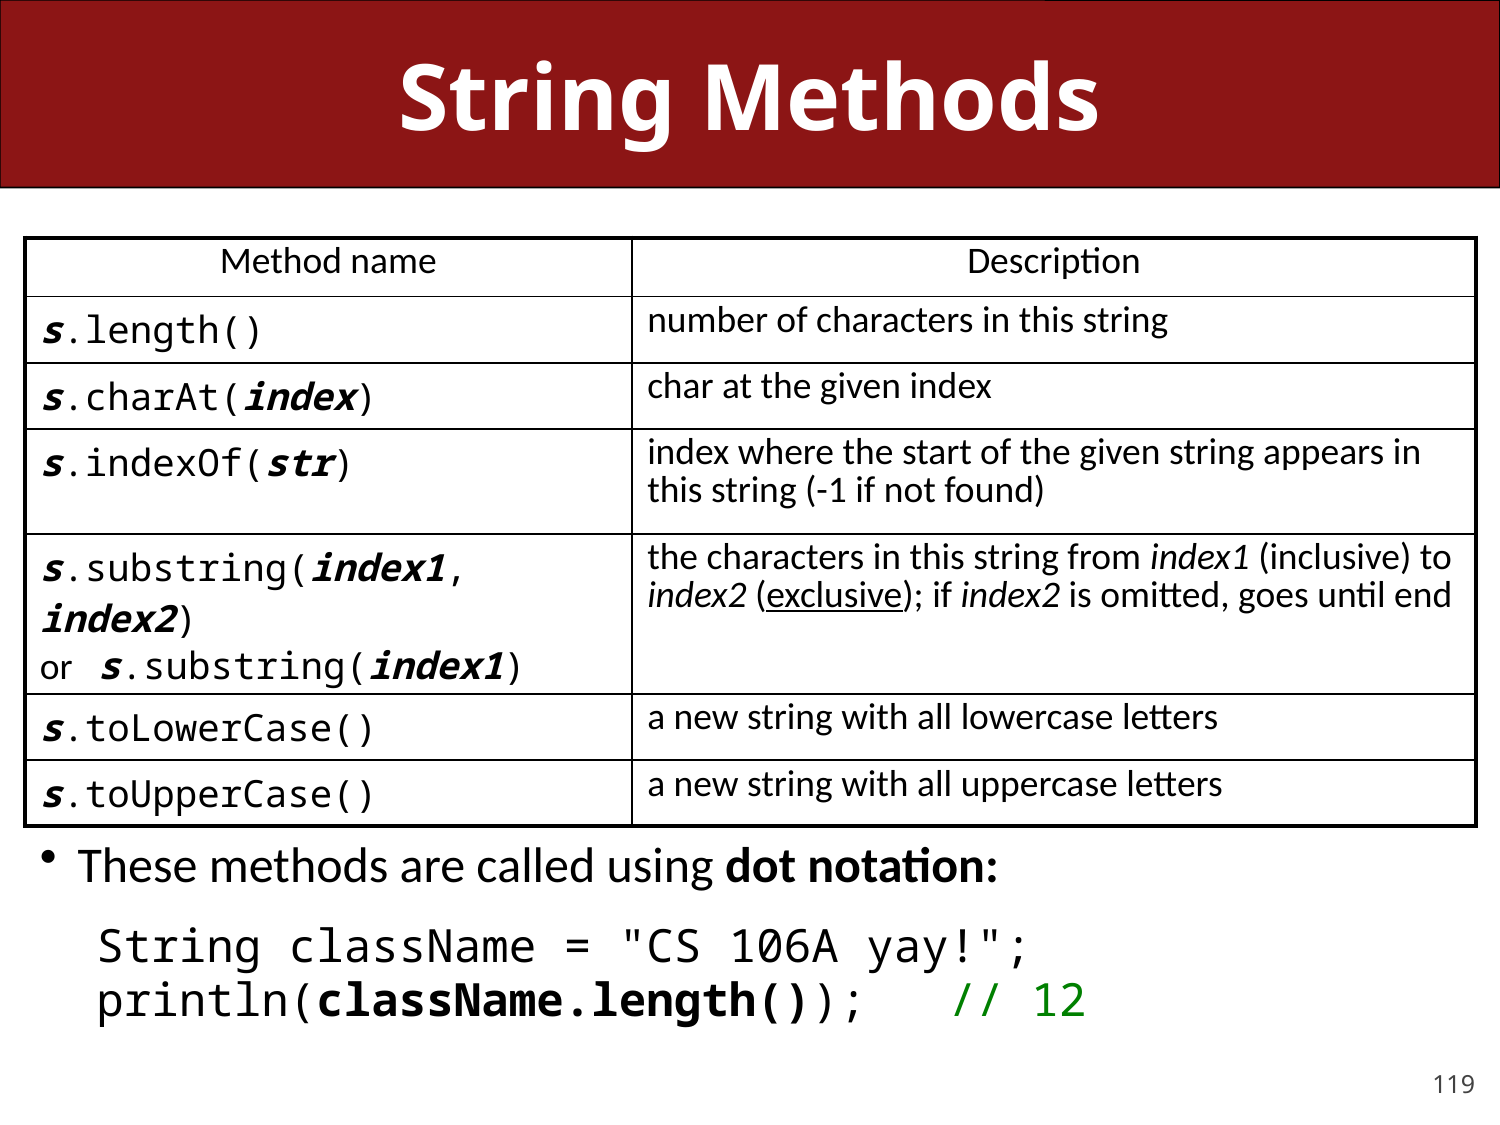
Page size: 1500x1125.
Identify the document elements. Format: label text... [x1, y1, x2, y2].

table_cell s.length() [27, 297, 631, 362]
title String Methods [75, 0, 1425, 188]
table_cell s.charAt(index) [27, 364, 631, 428]
table_cell index where the start of the given string appears in this string (-1 if not found) [633, 430, 1474, 533]
table_header Method name [27, 240, 631, 296]
table_cell a new string with all uppercase letters [633, 761, 1474, 824]
table_cell a new string with all lowercase letters [633, 695, 1474, 759]
table_cell char at the given index [633, 364, 1474, 428]
table_cell s.substring(index1, index2) or s.substring(index1) [27, 535, 631, 693]
table_cell s.toLowerCase() [27, 695, 631, 759]
table_header Description [633, 240, 1474, 296]
table_cell number of characters in this string [633, 297, 1474, 362]
table_cell s.toUpperCase() [27, 761, 631, 824]
table_cell the characters in this string from index1 (inclusive) to index2 (exclusive); if index2 is omitted, goes until end [633, 535, 1474, 693]
text_box These methods are called using dot notation: String className = "CS 106A yay!"; println(className.length()); // 12 [24, 824, 1475, 1063]
table_cell s.indexOf(str) [27, 430, 631, 533]
